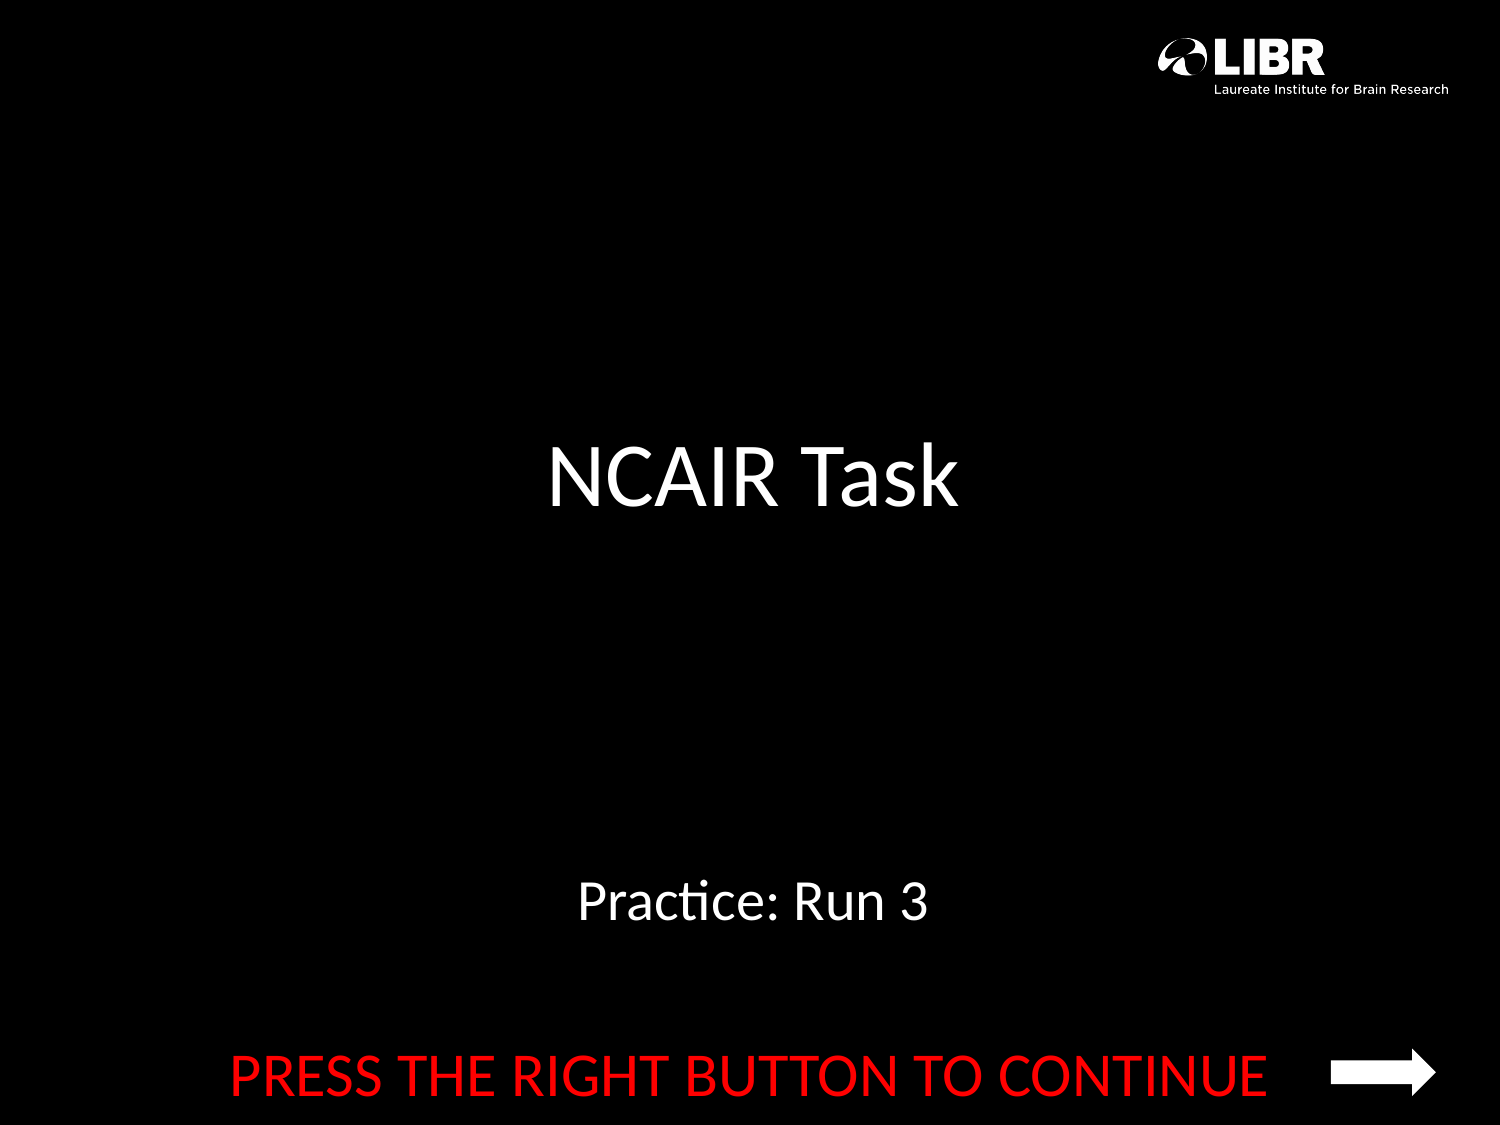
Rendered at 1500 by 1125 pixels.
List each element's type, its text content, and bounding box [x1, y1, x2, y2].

picture [1158, 38, 1448, 94]
text_box Practice: Run 3 [518, 854, 989, 940]
text_box [1330, 1047, 1437, 1097]
text_box PRESS THE RIGHT BUTTON TO CONTINUE [0, 1017, 1500, 1125]
title NCAIR Task [59, 349, 1448, 591]
